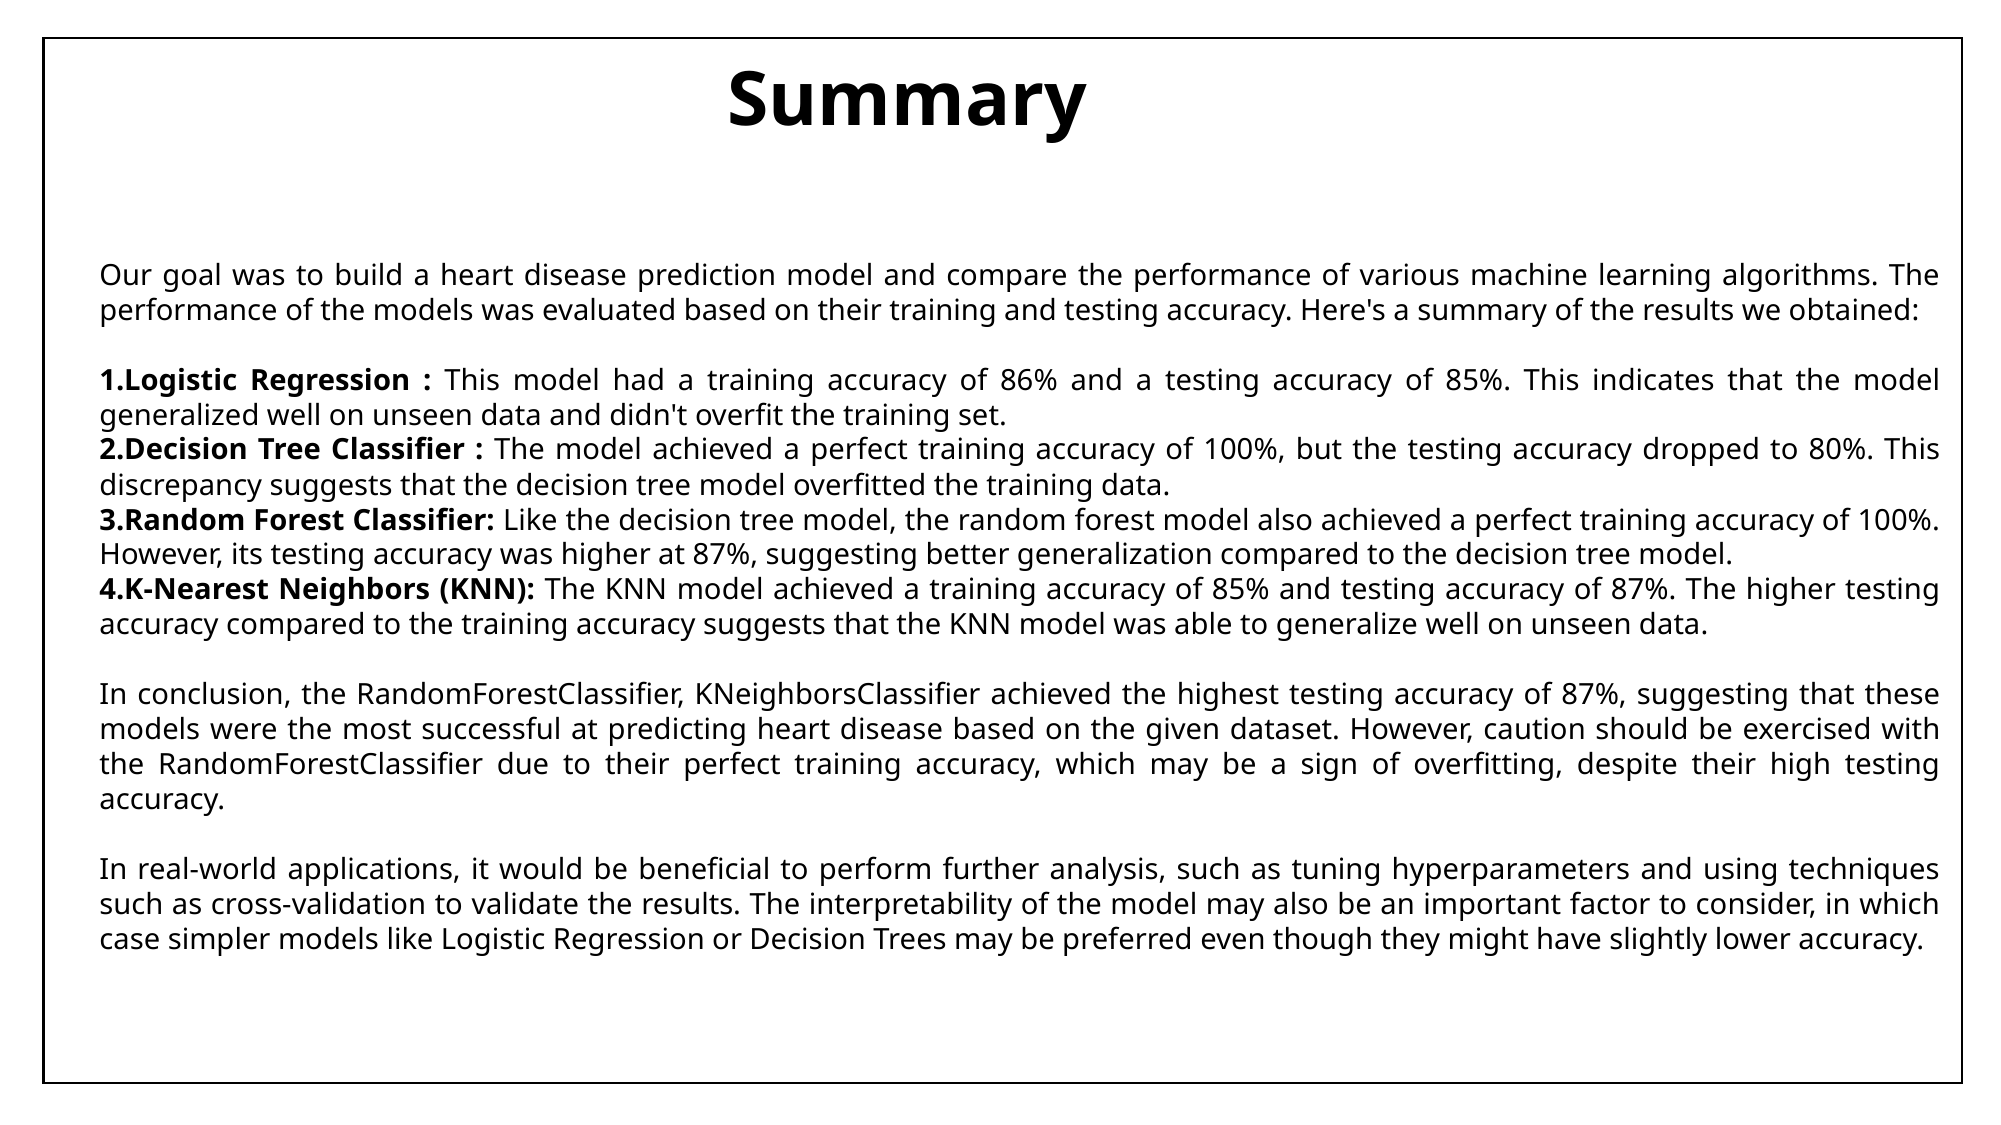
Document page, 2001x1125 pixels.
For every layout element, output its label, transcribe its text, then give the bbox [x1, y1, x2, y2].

text_box [42, 37, 1963, 1084]
title Summary [712, 55, 1417, 147]
text_box Our goal was to build a heart disease prediction model and compare the performance of various machine learning algorithms. The performance of the models was evaluated based on their training and testing accuracy. Here's a summary of the results we obtained: Logistic Regression : This model had a training accuracy of 86% and a testing accuracy of 85%. This indicates that the model generalized well on unseen data and didn't overfit the training set. Decision Tree Classifier : The model achieved a perfect training accuracy of 100%, but the testing accuracy dropped to 80%. This discrepancy suggests that the decision tree model overfitted the training data. Random Forest Classifier: Like the decision tree model, the random forest model also achieved a perfect training accuracy of 100%. However, its testing accuracy was higher at 87%, suggesting better generalization compared to the decision tree model. K-Nearest Neighbors (KNN): The KNN model achieved a training accuracy of 85% and testing accuracy of 87%. The higher testing accuracy compared to the training accuracy suggests that the KNN model was able to generalize well on unseen data. In conclusion, the RandomForestClassifier, KNeighborsClassifier achieved the highest testing accuracy of 87%, suggesting that these models were the most successful at predicting heart disease based on the given dataset. However, caution should be exercised with the RandomForestClassifier due to their perfect training accuracy, which may be a sign of overfitting, despite their high testing accuracy. In real-world applications, it would be beneficial to perform further analysis, such as tuning hyperparameters and using techniques such as cross-validation to validate the results. The interpretability of the model may also be an important factor to consider, in which case simpler models like Logistic Regression or Decision Trees may be preferred even though they might have slightly lower accuracy. [84, 248, 1957, 1043]
